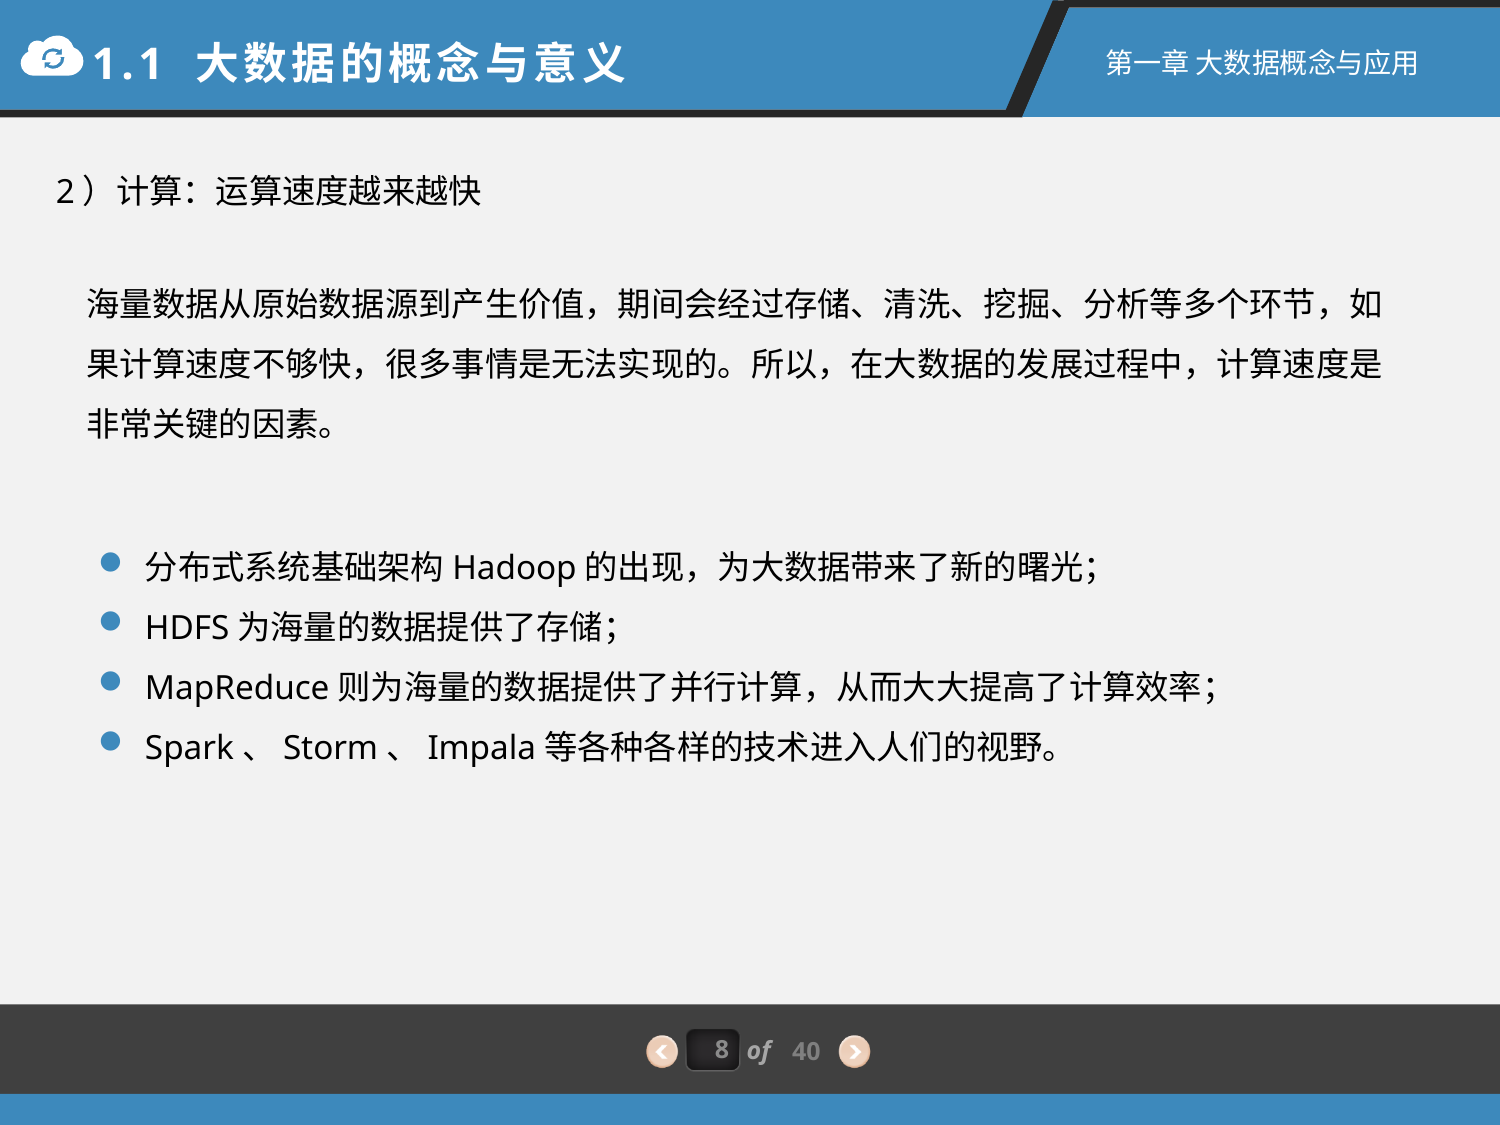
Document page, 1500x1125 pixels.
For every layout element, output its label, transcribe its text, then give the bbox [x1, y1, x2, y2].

text_box [0, 1003, 1500, 1093]
text_box [394, 1020, 745, 1081]
picture [683, 1025, 744, 1076]
text_box [0, 1093, 1500, 1125]
picture [644, 1033, 679, 1069]
picture [837, 1033, 872, 1069]
text_box 分布式系统基础架构Hadoop的出现，为大数据带来了新的曙光； HDFS为海量的数据提供了存储； MapReduce则为海量的数据提供了并行计算，从而大大提高了计算效率； Spark、Storm、Impala等各种各样的技术进入人们的视野。 [83, 518, 1392, 774]
text_box 40 [777, 1028, 836, 1073]
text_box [0, 0, 1500, 118]
text_box 海量数据从原始数据源到产生价值，期间会经过存储、清洗、挖掘、分析等多个环节，如果计算速度不够快，很多事情是无法实现的。所以，在大数据的发展过程中，计算速度是非常关键的因素。 [71, 255, 1416, 451]
text_box of [745, 1027, 786, 1072]
text_box 2）计算：运算速度越来越快 [41, 162, 497, 218]
